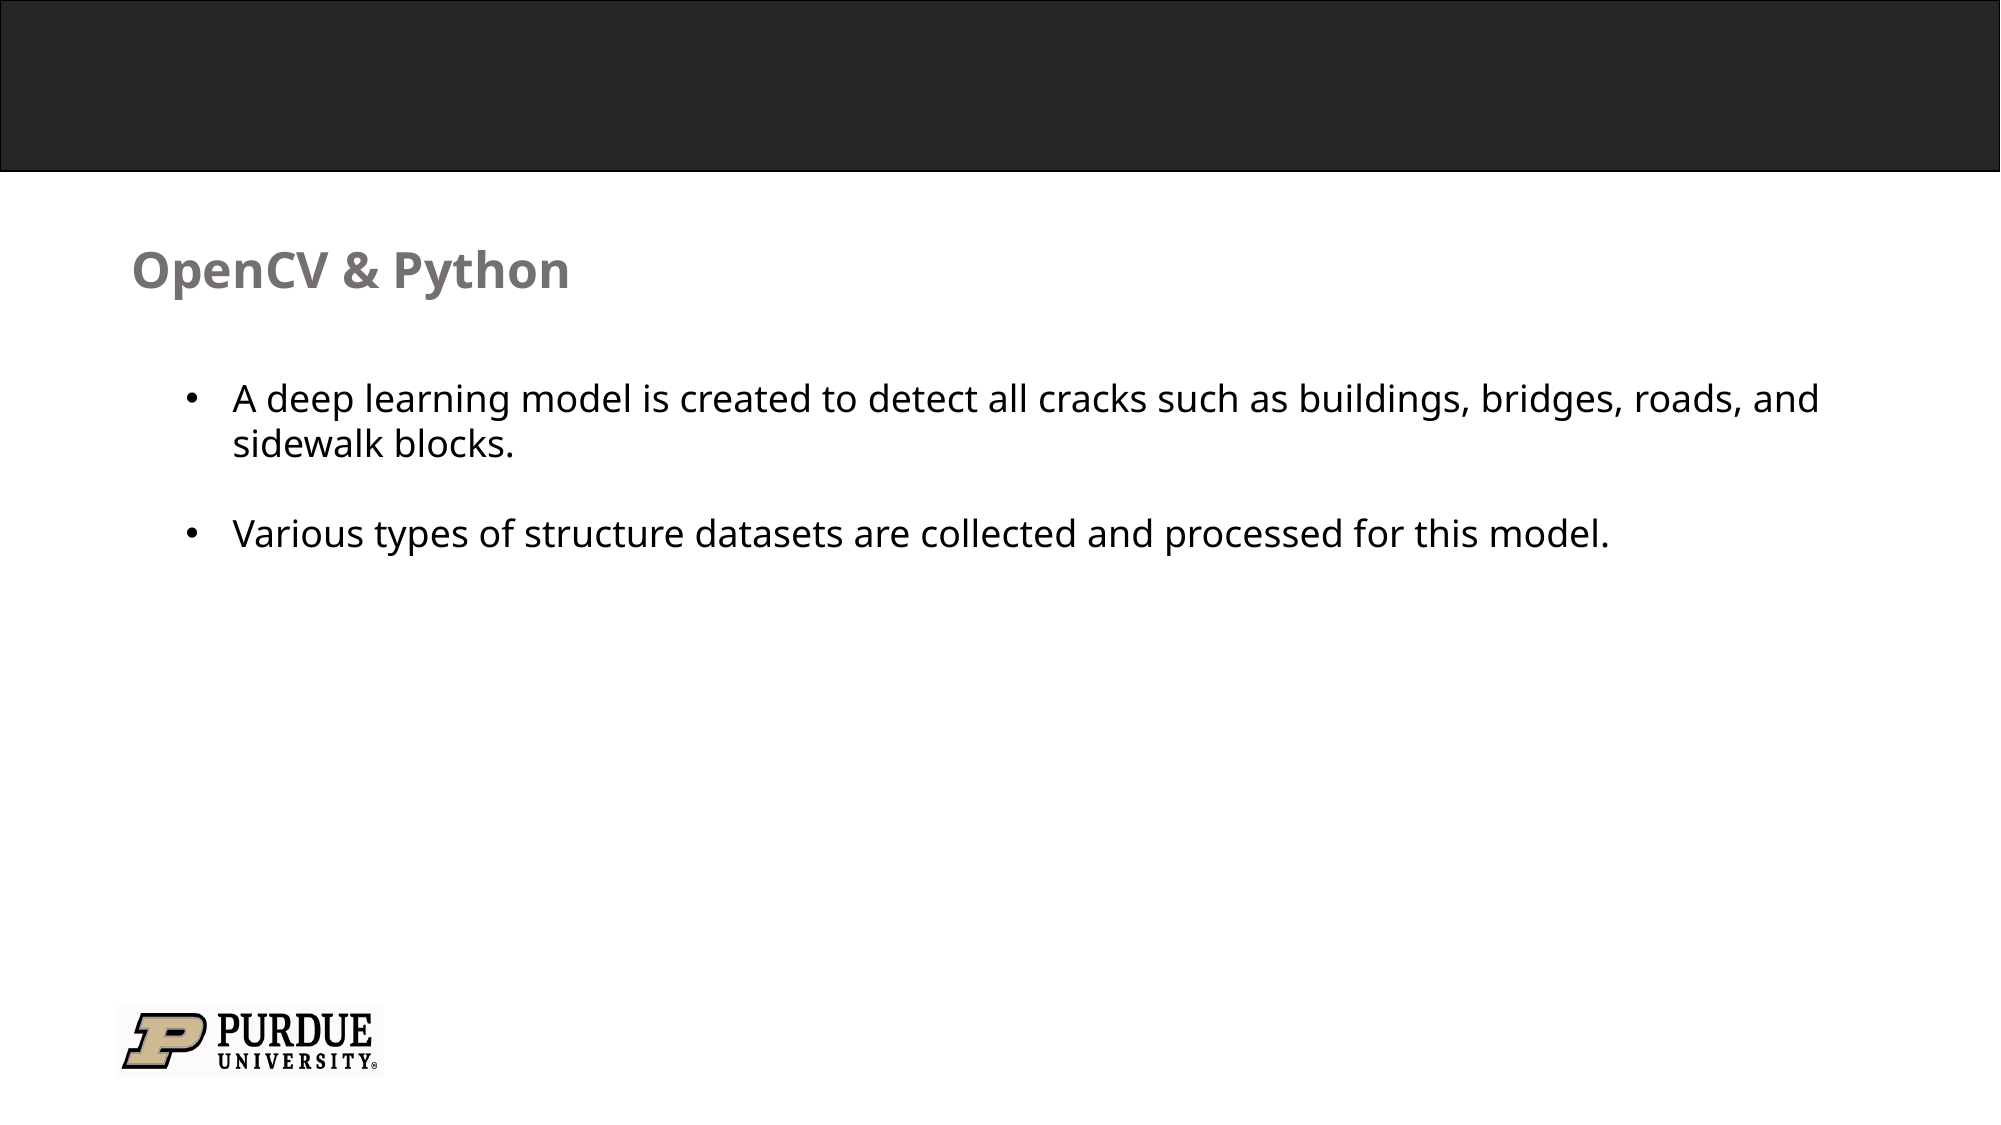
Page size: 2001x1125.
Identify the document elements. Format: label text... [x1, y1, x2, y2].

text_box A deep learning model is created to detect all cracks such as buildings, bridges, roads, and sidewalk blocks. Various types of structure datasets are collected and processed for this model. [170, 367, 1945, 563]
text_box OpenCV & Python [116, 231, 1117, 307]
picture [115, 1005, 385, 1079]
text_box [0, 0, 2000, 171]
